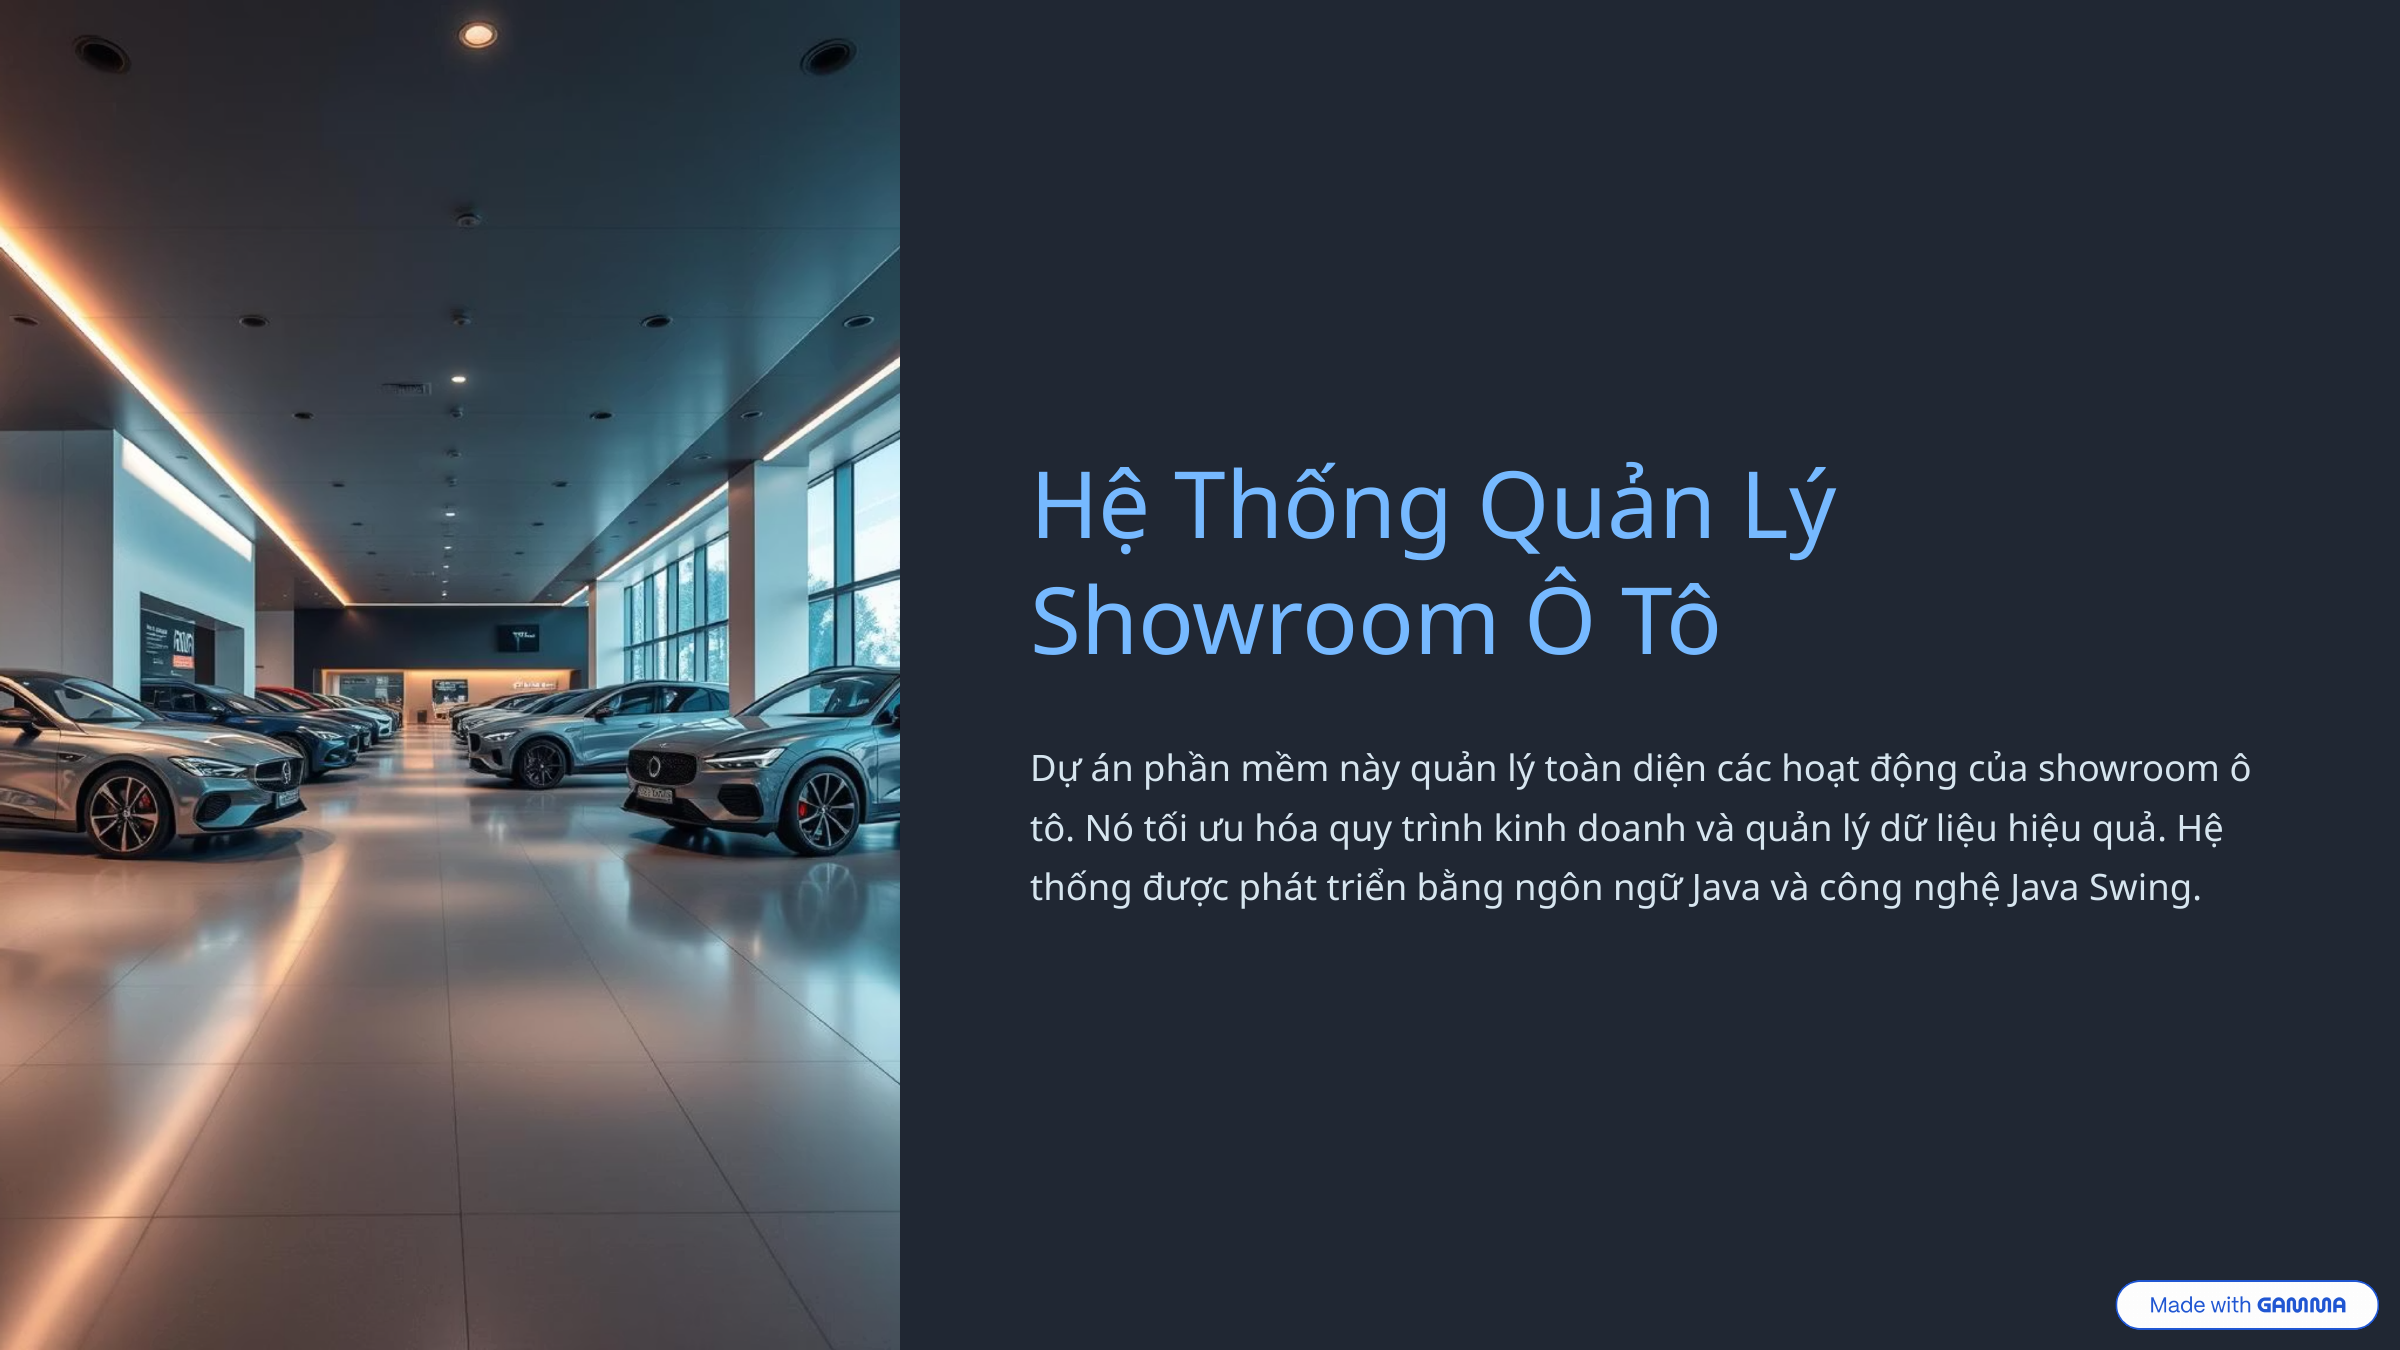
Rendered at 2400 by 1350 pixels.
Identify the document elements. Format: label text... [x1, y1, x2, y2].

picture [2106, 1271, 2389, 1339]
text_box Hệ Thống Quản Lý Showroom Ô Tô [1030, 441, 2270, 674]
text_box Dự án phần mềm này quản lý toàn diện các hoạt động của showroom ô tô. Nó tối ưu hóa quy trình kinh doanh và quản lý dữ liệu hiệu quả. Hệ thống được phát triển bằng ngôn ngữ Java và công nghệ Java Swing. [1030, 729, 2270, 909]
picture [0, 0, 900, 1350]
